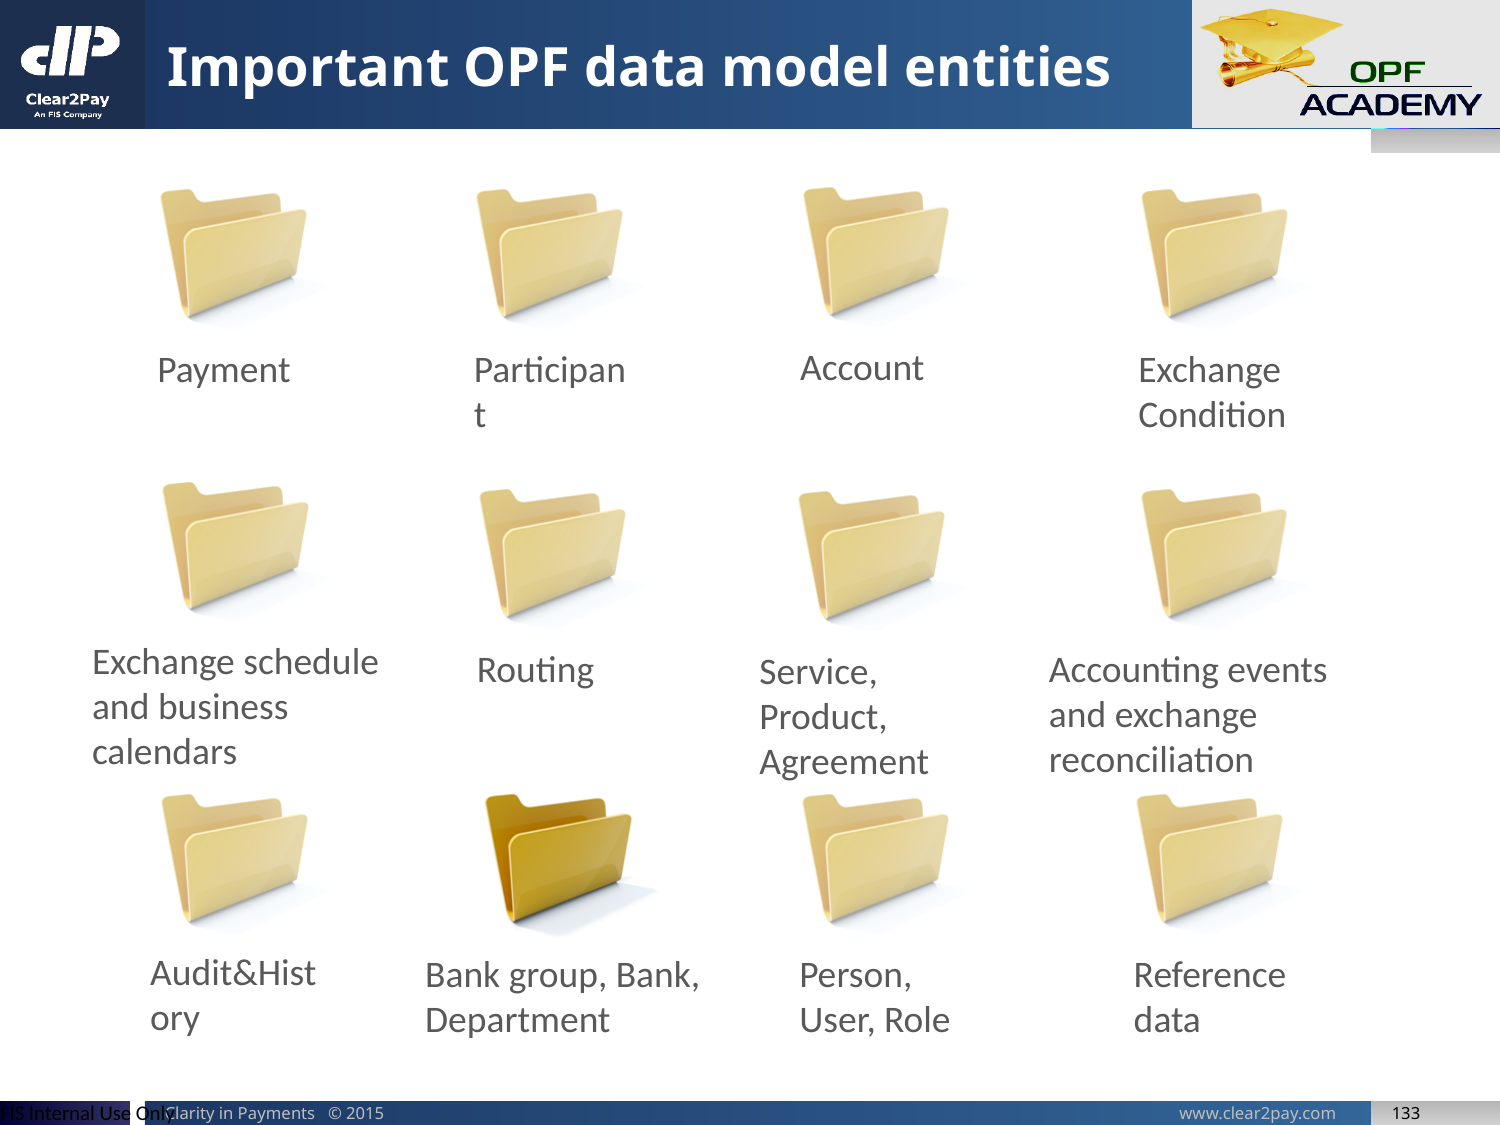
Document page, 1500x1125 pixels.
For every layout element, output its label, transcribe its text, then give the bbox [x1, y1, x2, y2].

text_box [454, 479, 663, 684]
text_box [451, 179, 660, 384]
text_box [1034, 479, 1375, 714]
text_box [1116, 179, 1325, 414]
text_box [777, 177, 987, 382]
title Important OPF data model entities [152, 0, 1365, 129]
picture [1365, 0, 1500, 129]
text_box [777, 784, 986, 1019]
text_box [135, 784, 348, 987]
picture [0, 0, 145, 129]
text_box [744, 481, 1014, 716]
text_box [410, 784, 725, 1019]
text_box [76, 471, 415, 706]
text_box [135, 179, 344, 384]
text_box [1111, 784, 1320, 1019]
